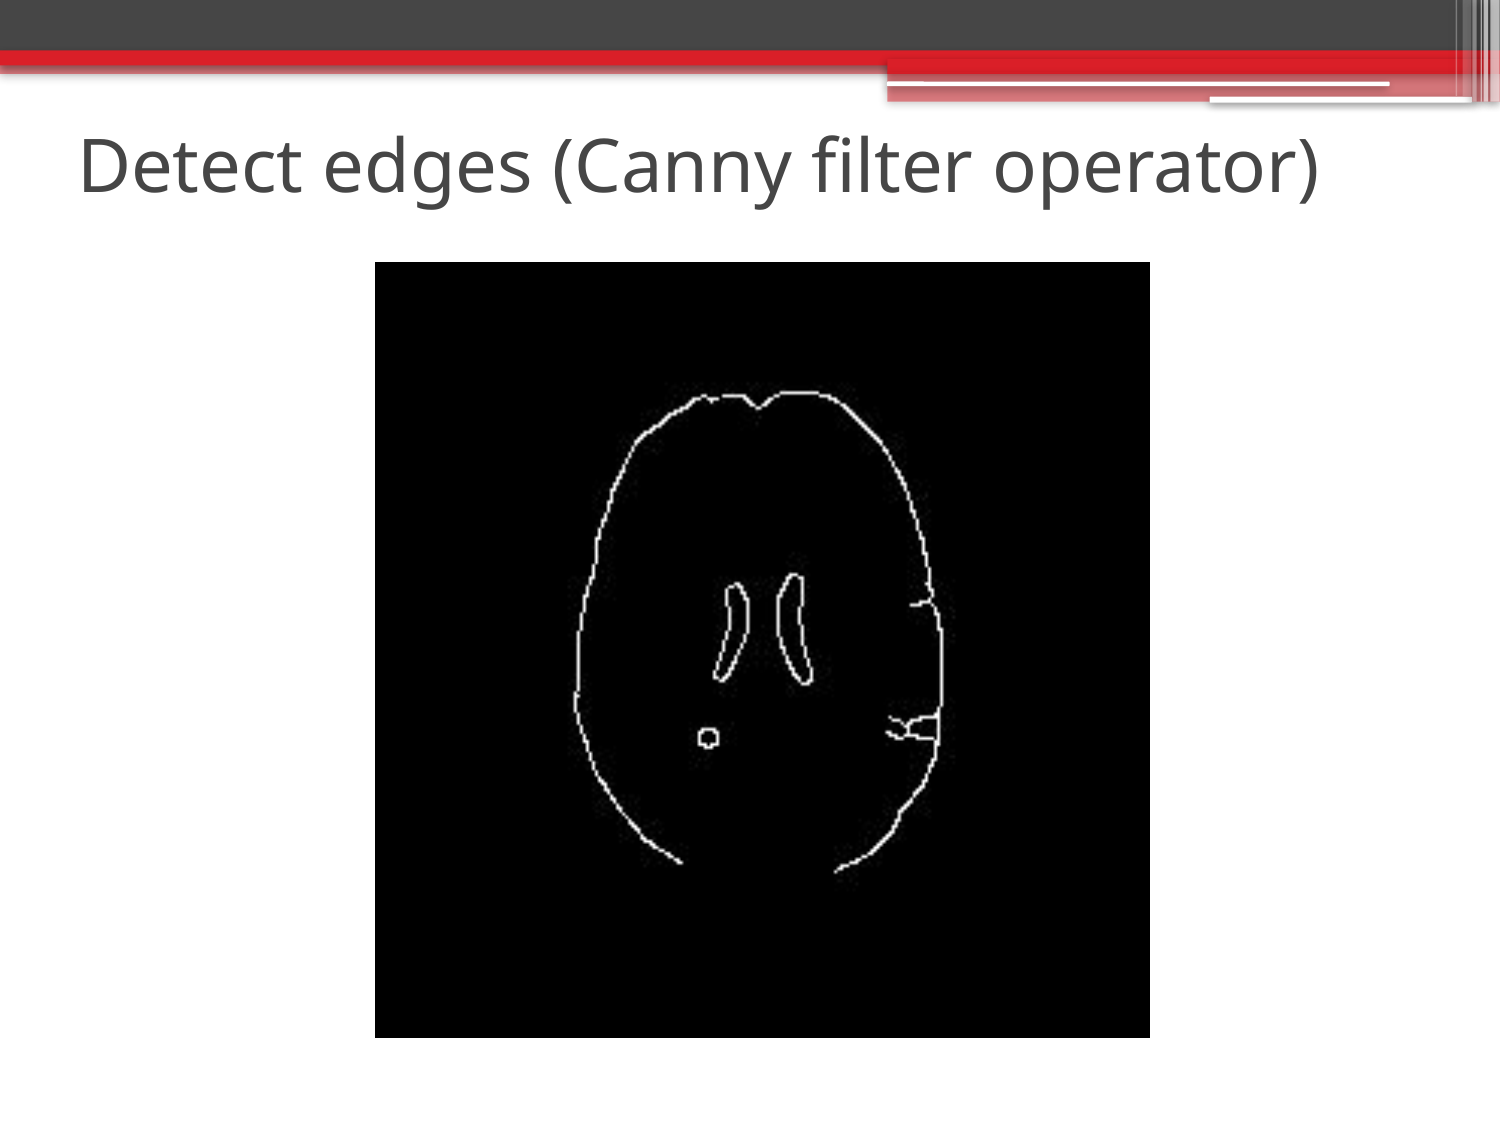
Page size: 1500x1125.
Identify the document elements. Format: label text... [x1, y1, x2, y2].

title Detect edges (Canny filter operator) [62, 75, 1463, 250]
picture [374, 262, 1151, 1038]
